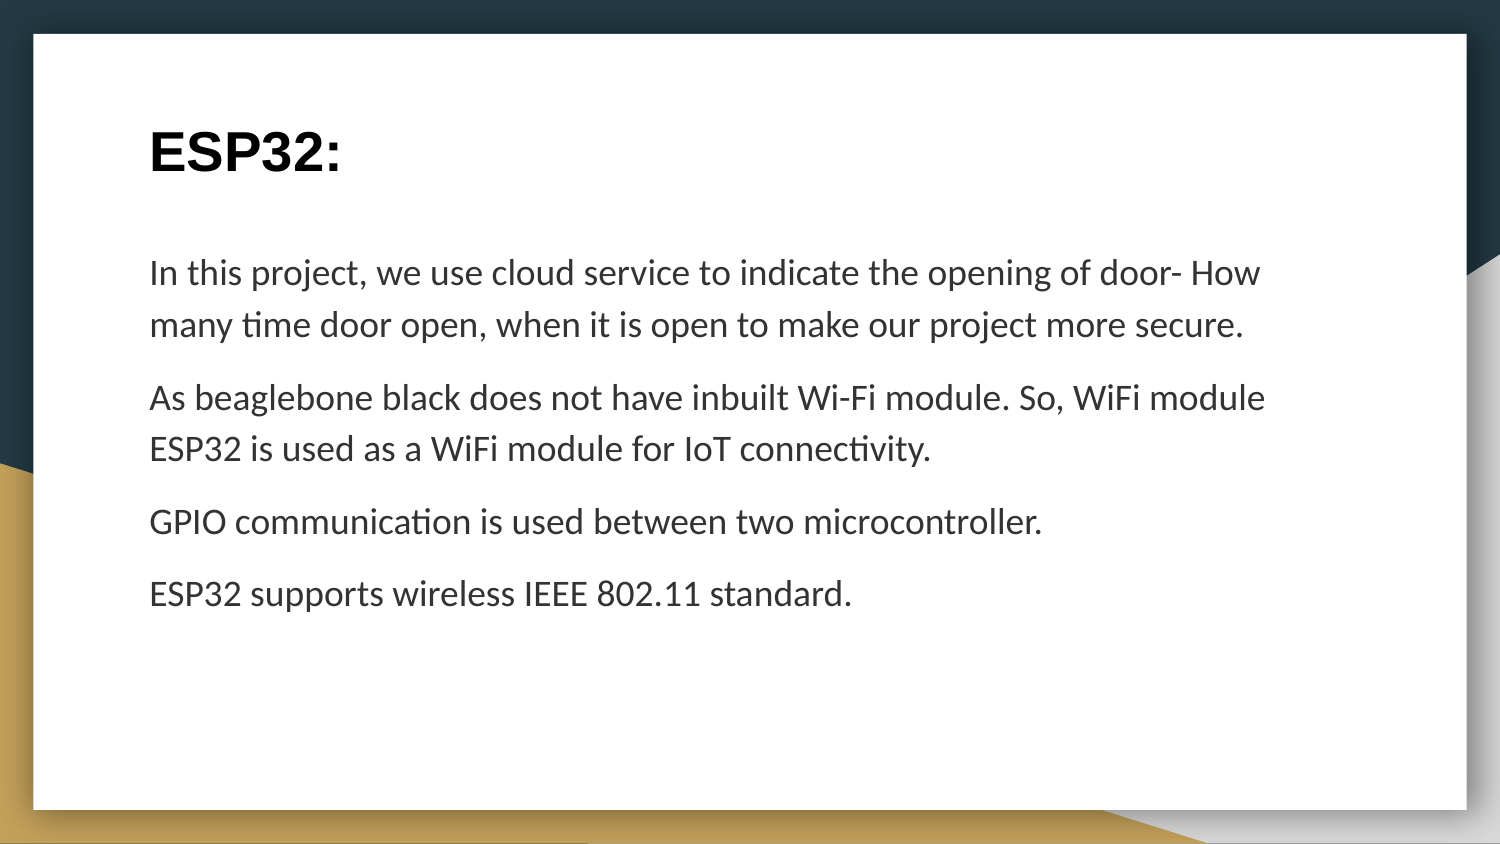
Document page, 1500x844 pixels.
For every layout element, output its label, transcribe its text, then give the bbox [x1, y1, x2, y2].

list In this project, we use cloud service to indicate the opening of door- How many time door open, when it is open to make our project more secure. As beaglebone black does not have inbuilt Wi-Fi module. So, WiFi module ESP32 is used as a WiFi module for IoT connectivity. GPIO communication is used between two microcontroller. ESP32 supports wireless IEEE 802.11 standard. [134, 226, 1366, 776]
title ESP32: [134, 100, 1366, 189]
